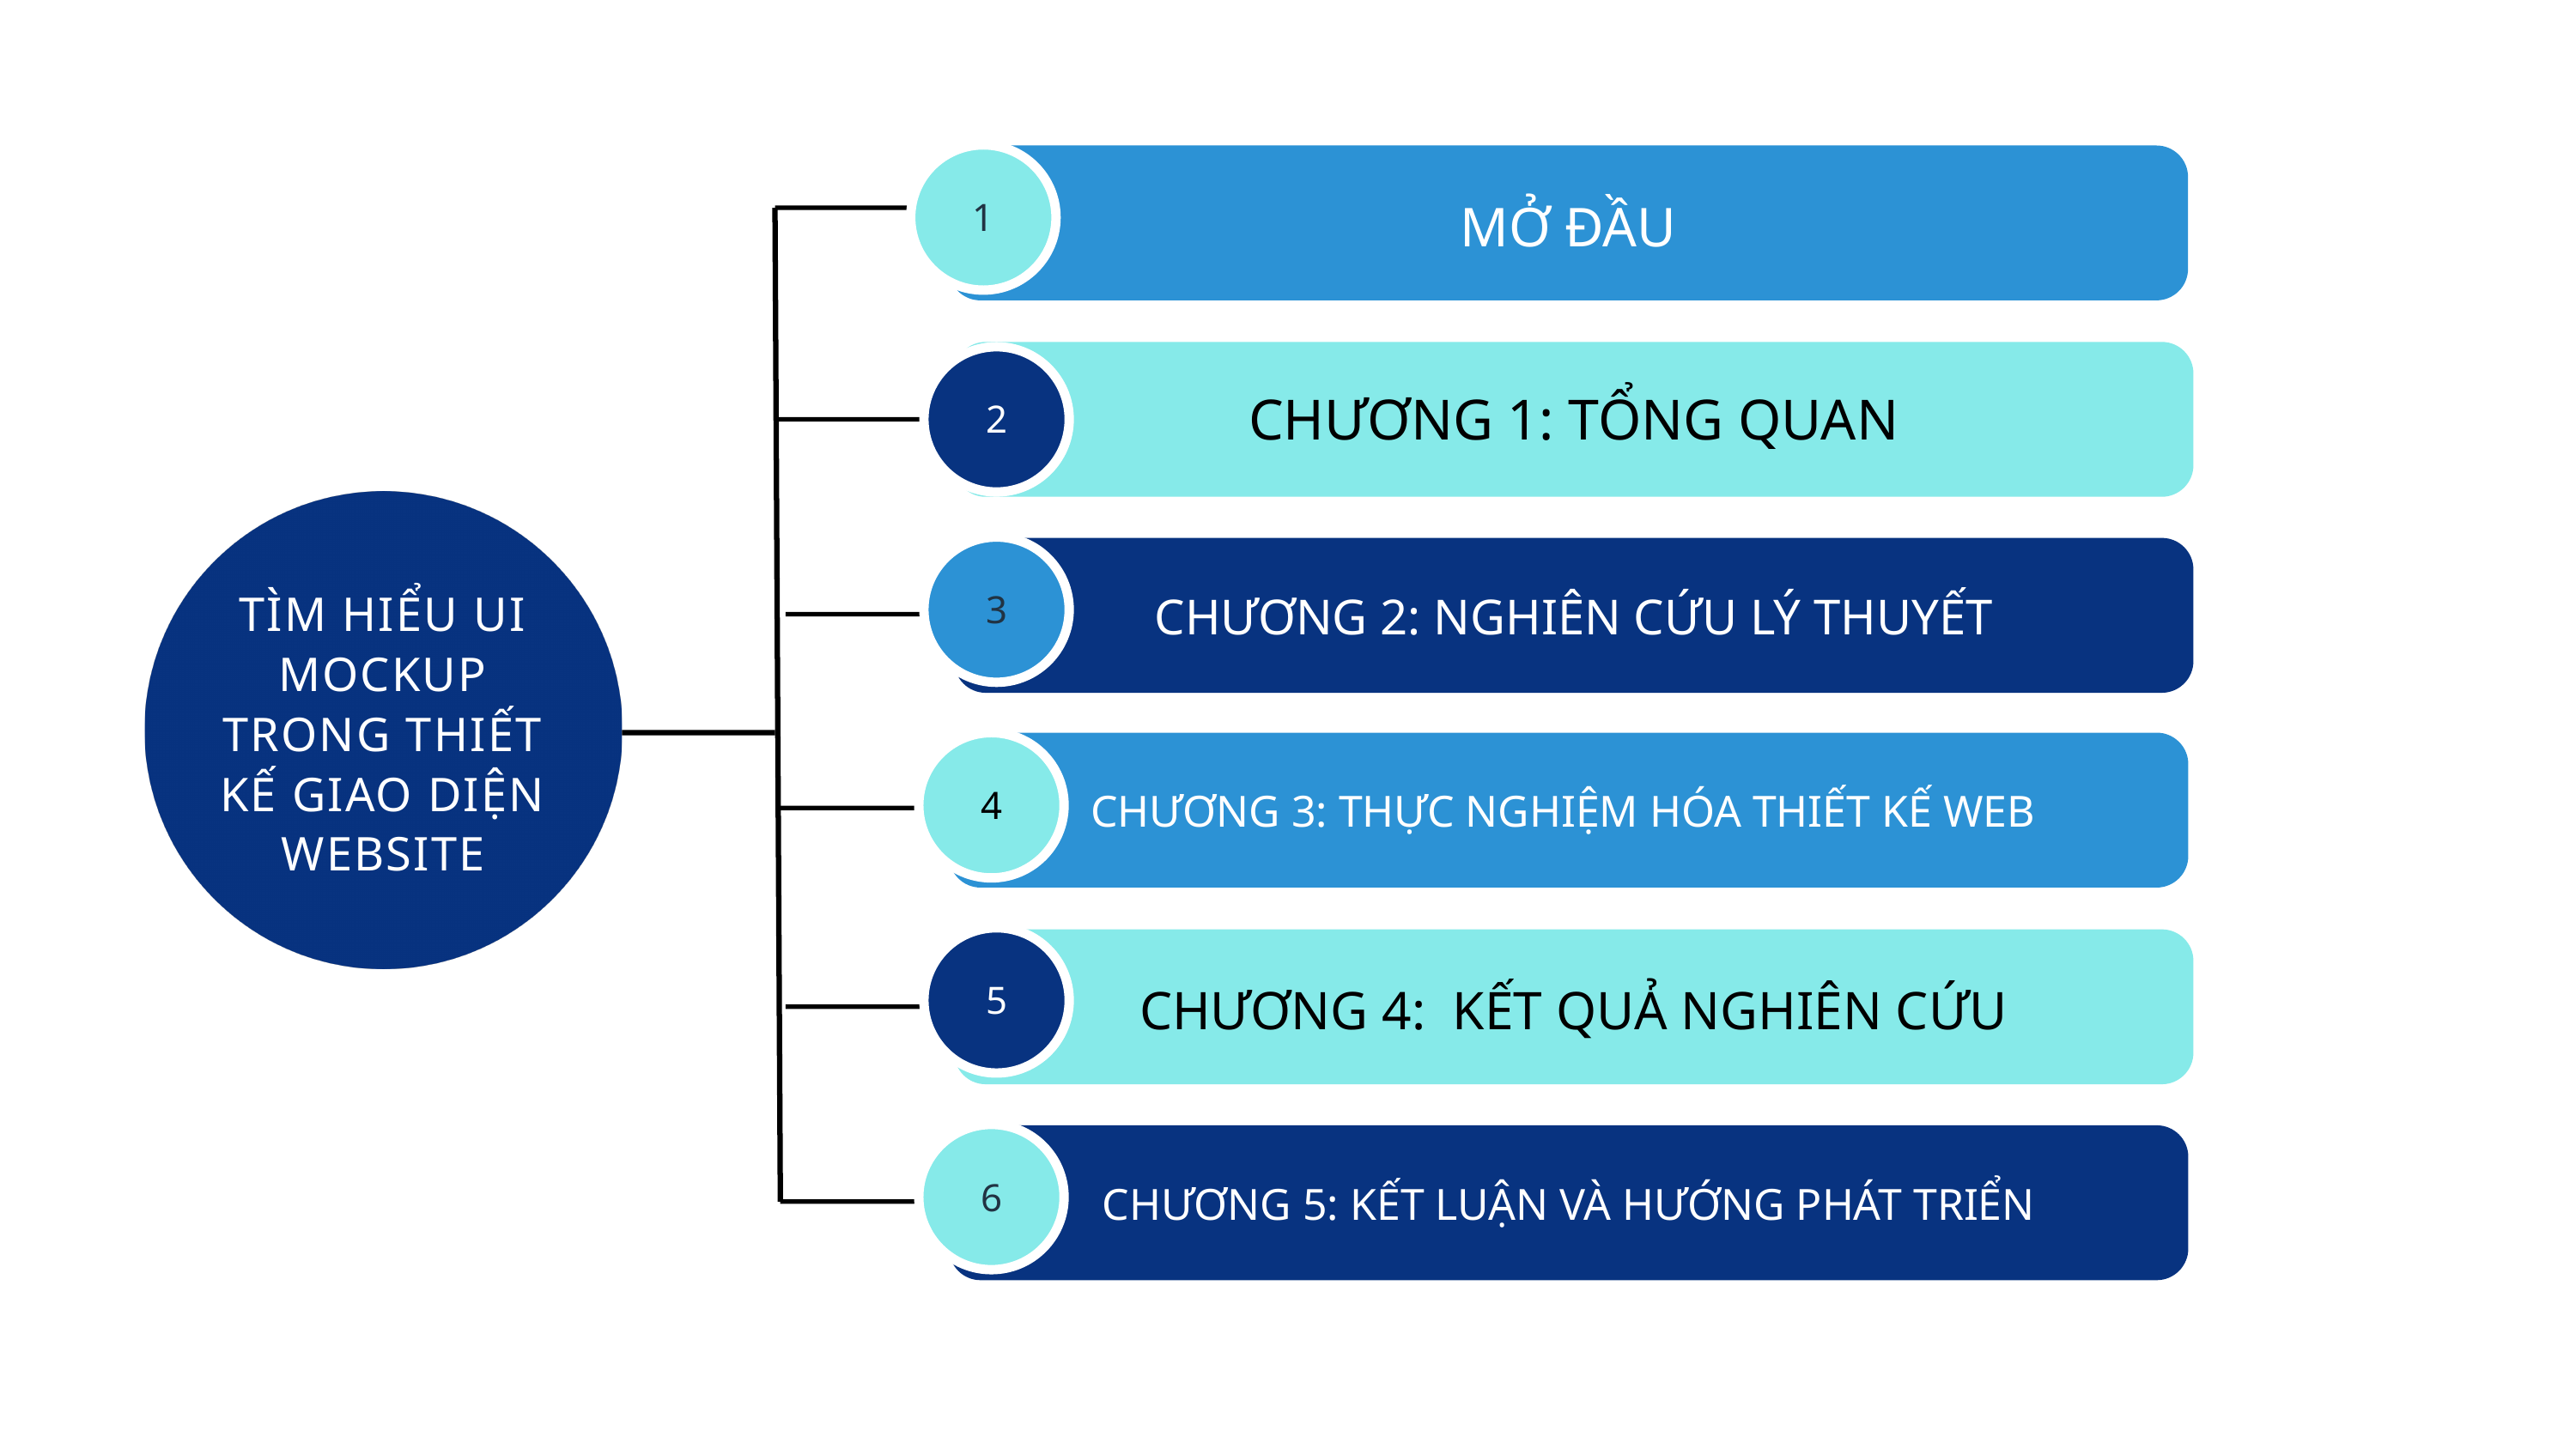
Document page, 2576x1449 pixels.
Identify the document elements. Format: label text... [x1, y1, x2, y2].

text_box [785, 991, 919, 1022]
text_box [948, 145, 2189, 301]
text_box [918, 1124, 1065, 1270]
text_box [144, 491, 623, 969]
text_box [949, 1125, 2189, 1281]
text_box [780, 792, 914, 823]
text_box TÌM HIỂU UI MOCKUP TRONG THIẾT KẾ GIAO DIỆN WEBSITE [194, 580, 573, 881]
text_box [775, 192, 906, 223]
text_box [923, 346, 1070, 493]
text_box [785, 598, 919, 630]
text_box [777, 403, 919, 435]
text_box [780, 1185, 914, 1217]
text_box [910, 144, 1057, 291]
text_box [953, 537, 2194, 694]
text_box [953, 929, 2194, 1085]
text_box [923, 927, 1070, 1074]
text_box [923, 537, 1070, 683]
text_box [918, 732, 1065, 878]
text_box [949, 732, 2189, 888]
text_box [953, 342, 2194, 497]
